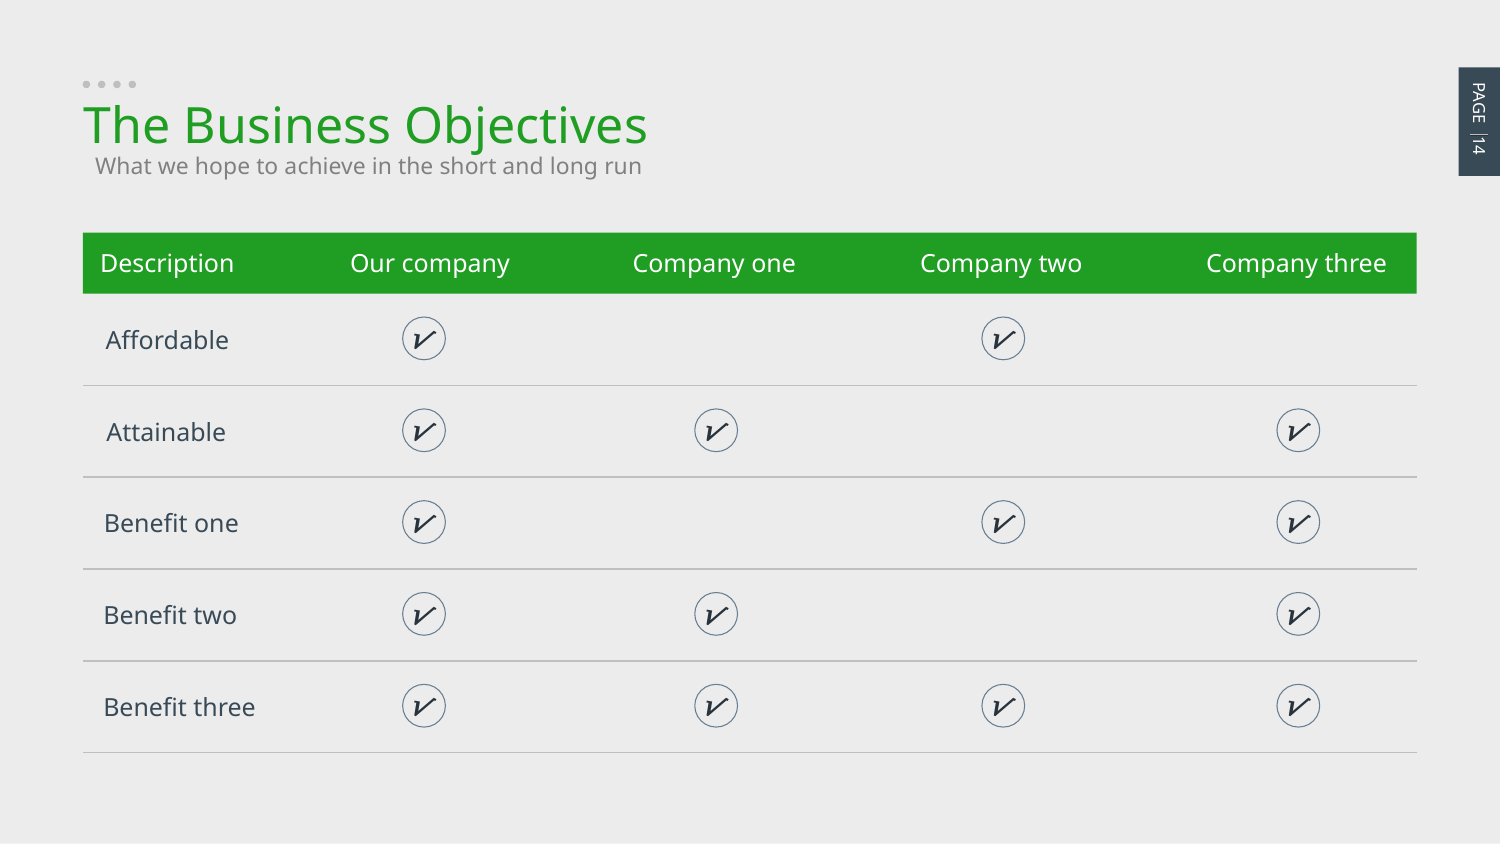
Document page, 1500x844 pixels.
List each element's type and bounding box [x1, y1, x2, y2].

text_box [67, 85, 671, 188]
text_box [1458, 67, 1500, 177]
text_box [82, 232, 1418, 753]
